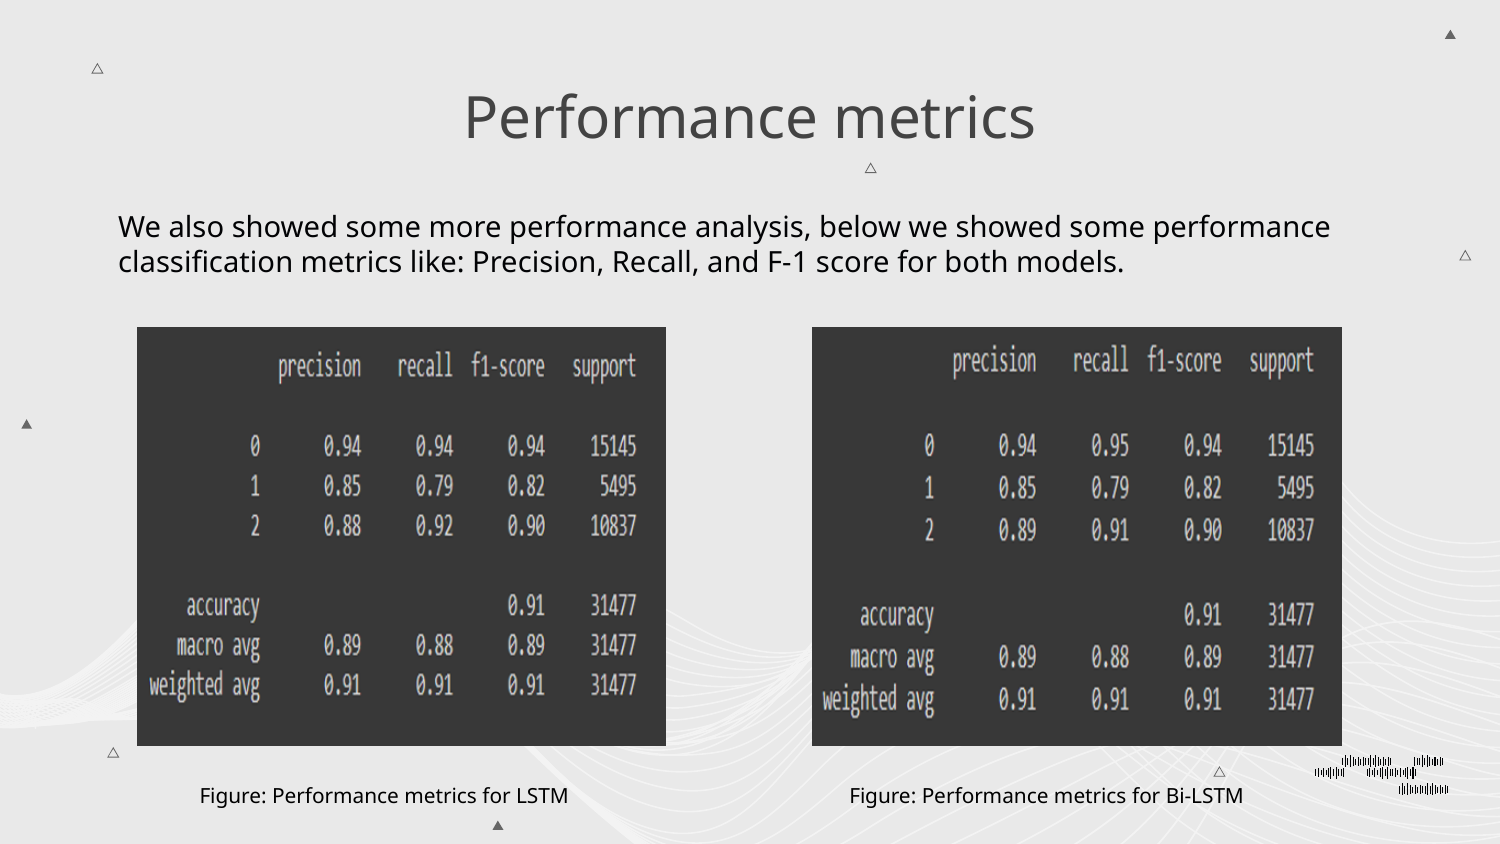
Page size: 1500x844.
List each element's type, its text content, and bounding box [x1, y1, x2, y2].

text_box Figure: Performance metrics for LSTM [162, 770, 606, 821]
picture [811, 326, 1343, 746]
text_box Figure: Performance metrics for Bi-LSTM [824, 770, 1269, 821]
picture [136, 326, 666, 746]
title Performance metrics [0, 68, 1500, 163]
list We also showed some more performance analysis, below we showed some performance classification metrics like: Precision, Recall, and F-1 score for both models. [118, 185, 1382, 303]
